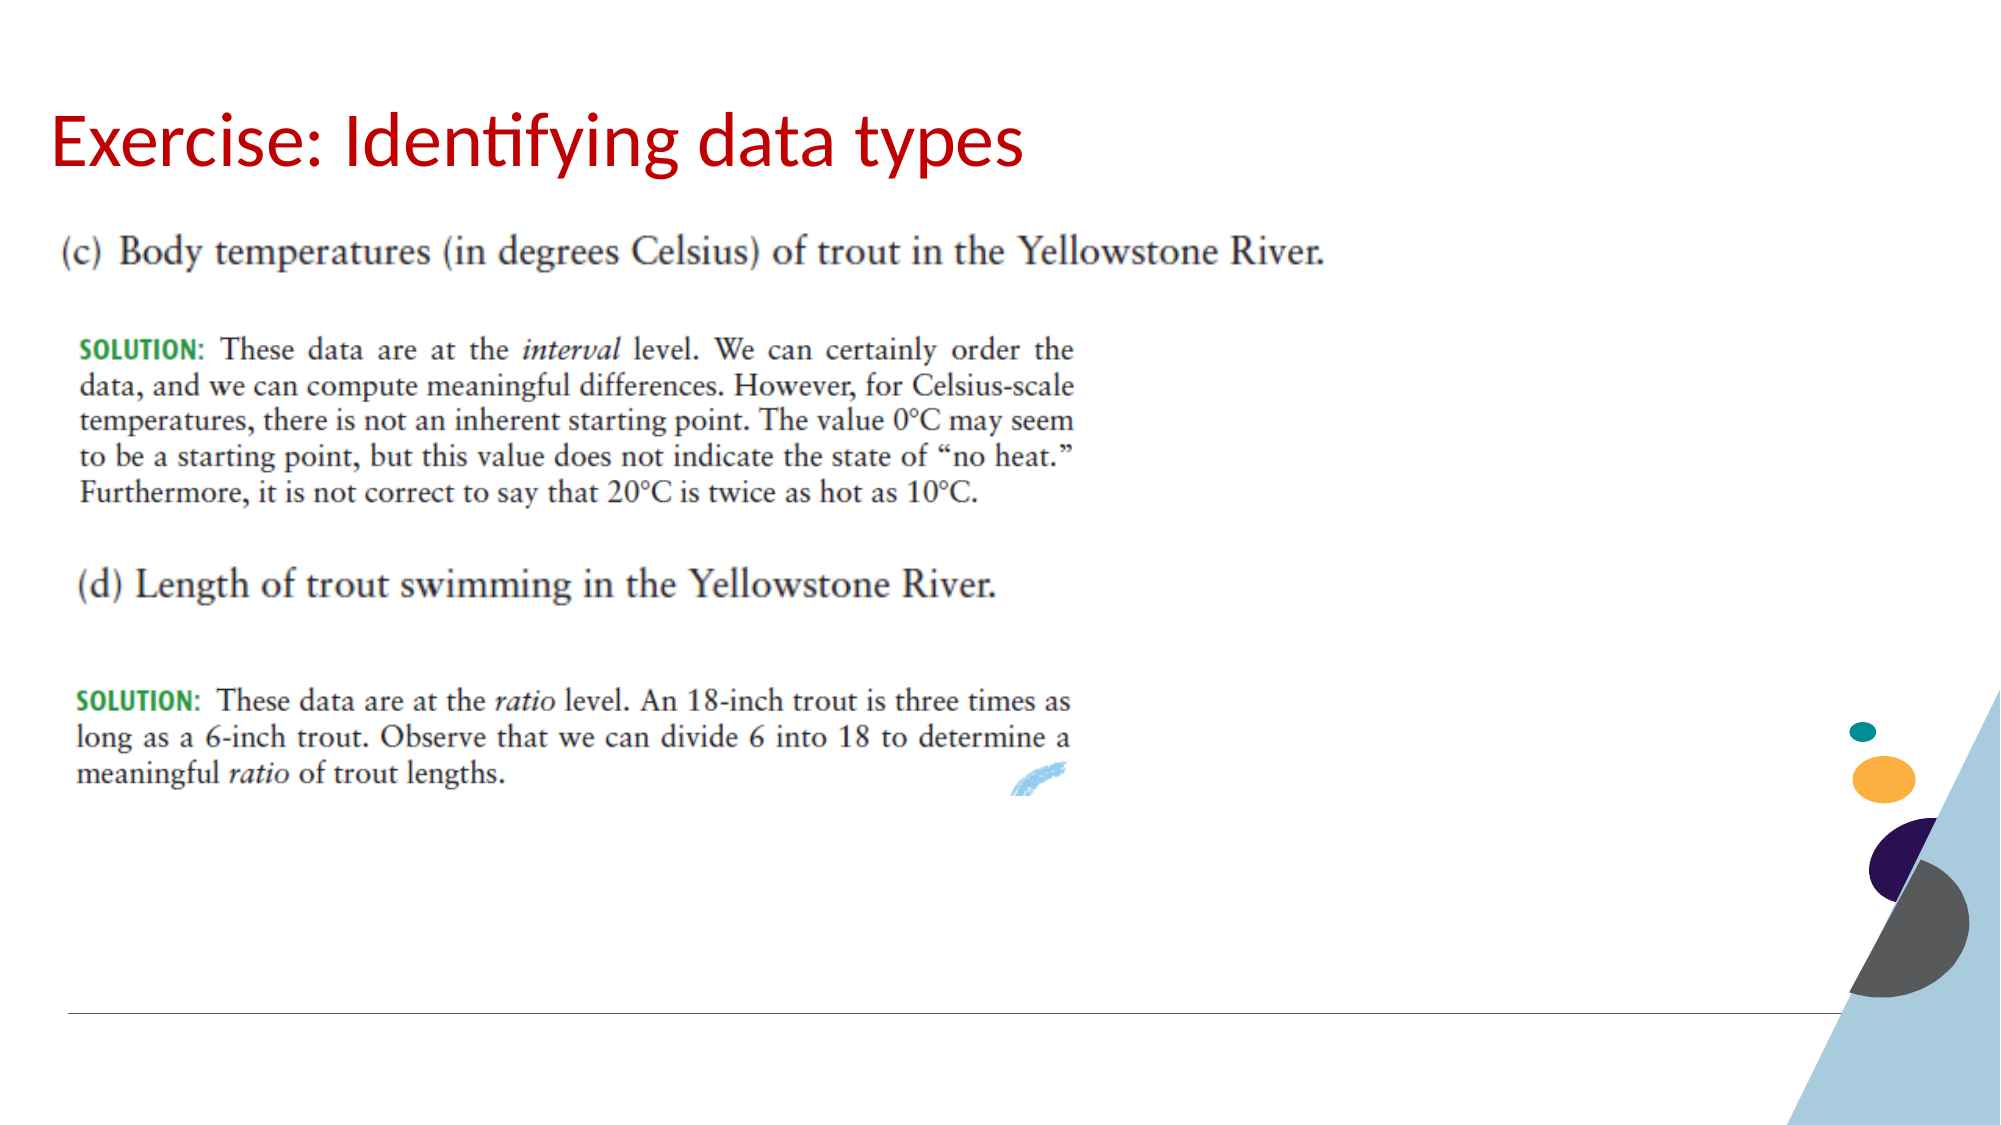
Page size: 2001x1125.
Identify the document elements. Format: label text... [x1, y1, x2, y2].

title Exercise: Identifying data types [50, 106, 1944, 184]
picture [50, 552, 1025, 618]
picture [50, 221, 1378, 281]
picture [50, 318, 1086, 515]
picture [53, 677, 1086, 796]
